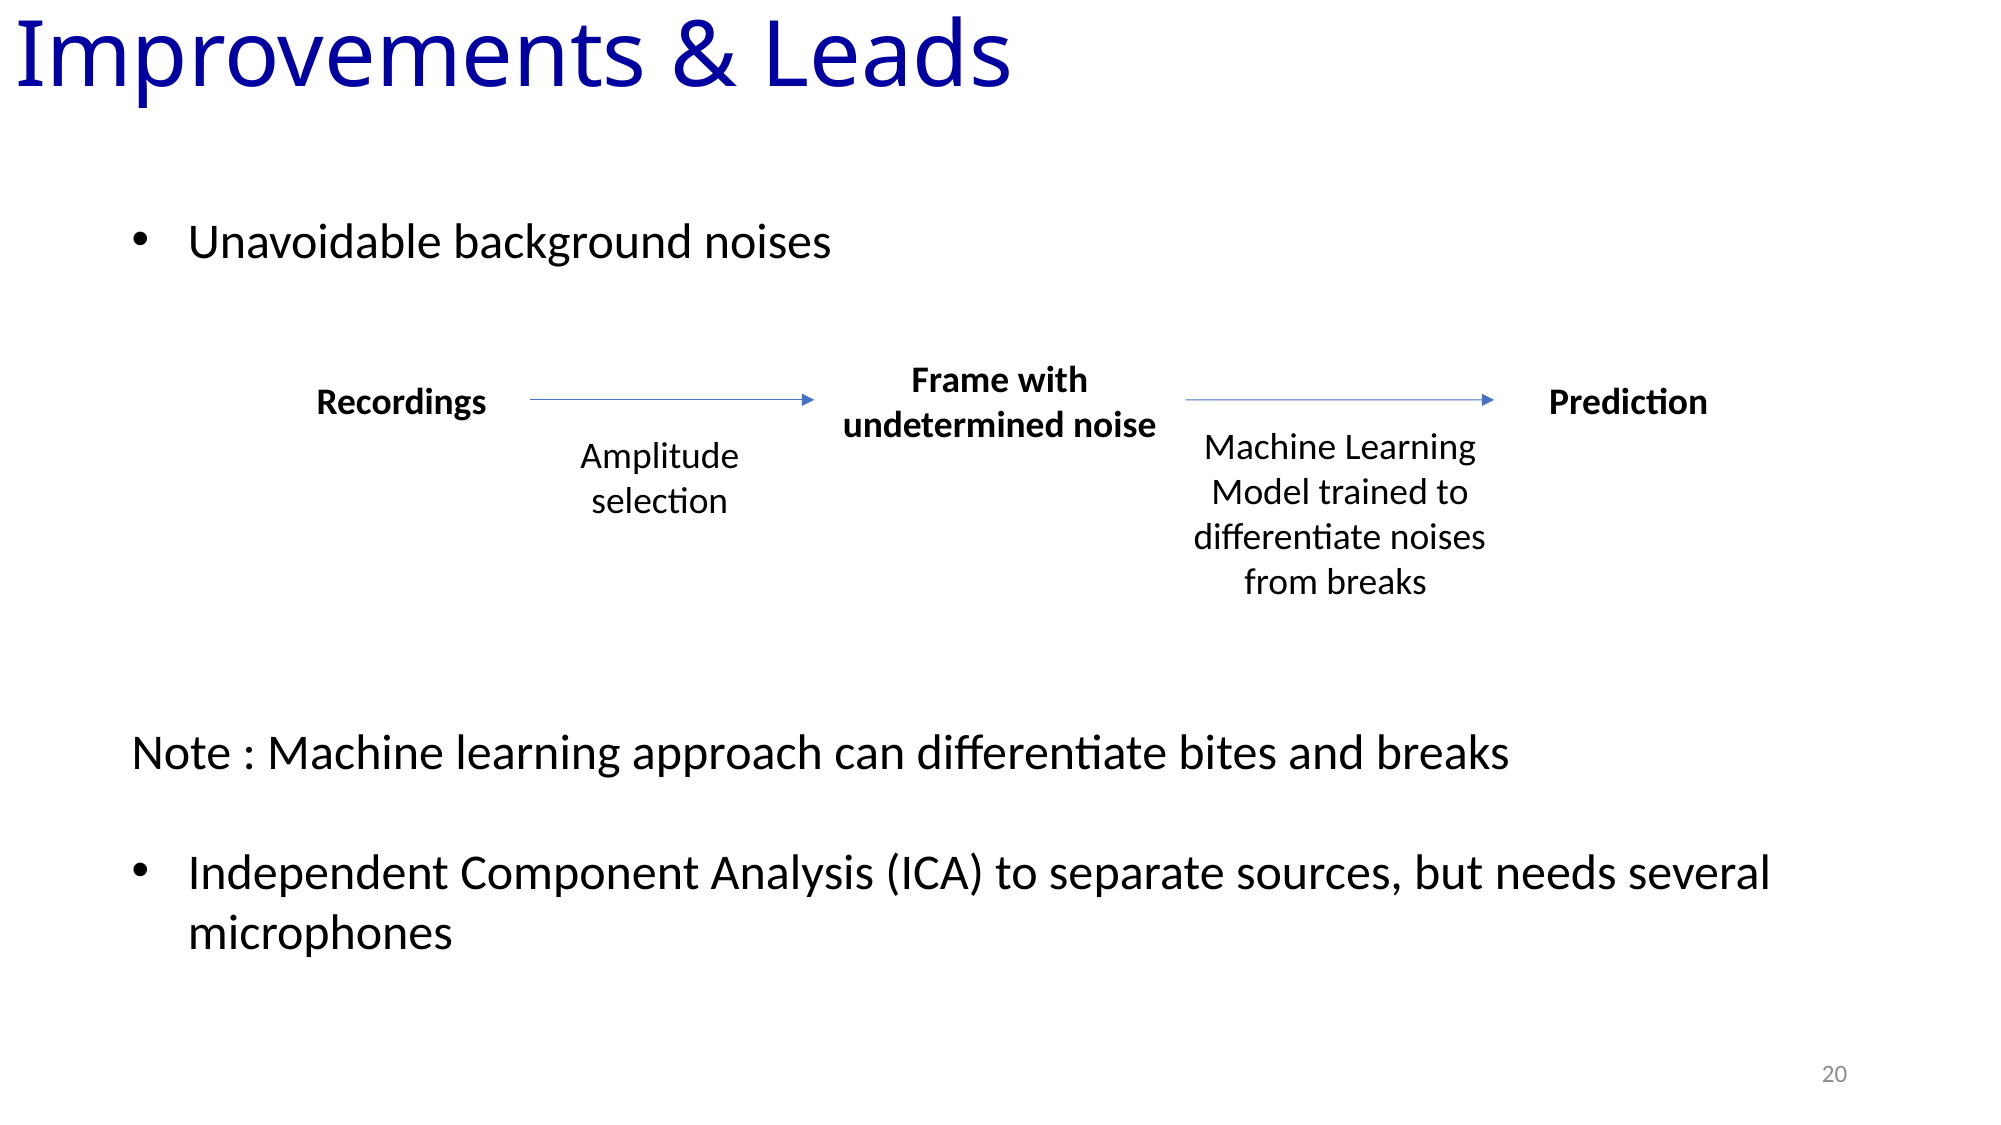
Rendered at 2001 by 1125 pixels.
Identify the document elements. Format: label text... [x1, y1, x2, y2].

text_box Note : Machine learning approach can differentiate bites and breaks Independent Component Analysis (ICA) to separate sources, but needs several microphones [116, 711, 1863, 967]
slide_number 20 [1412, 1042, 1863, 1103]
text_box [273, 350, 1764, 612]
title Improvements & Leads [0, 0, 2000, 218]
text_box Unavoidable background noises [116, 200, 910, 276]
